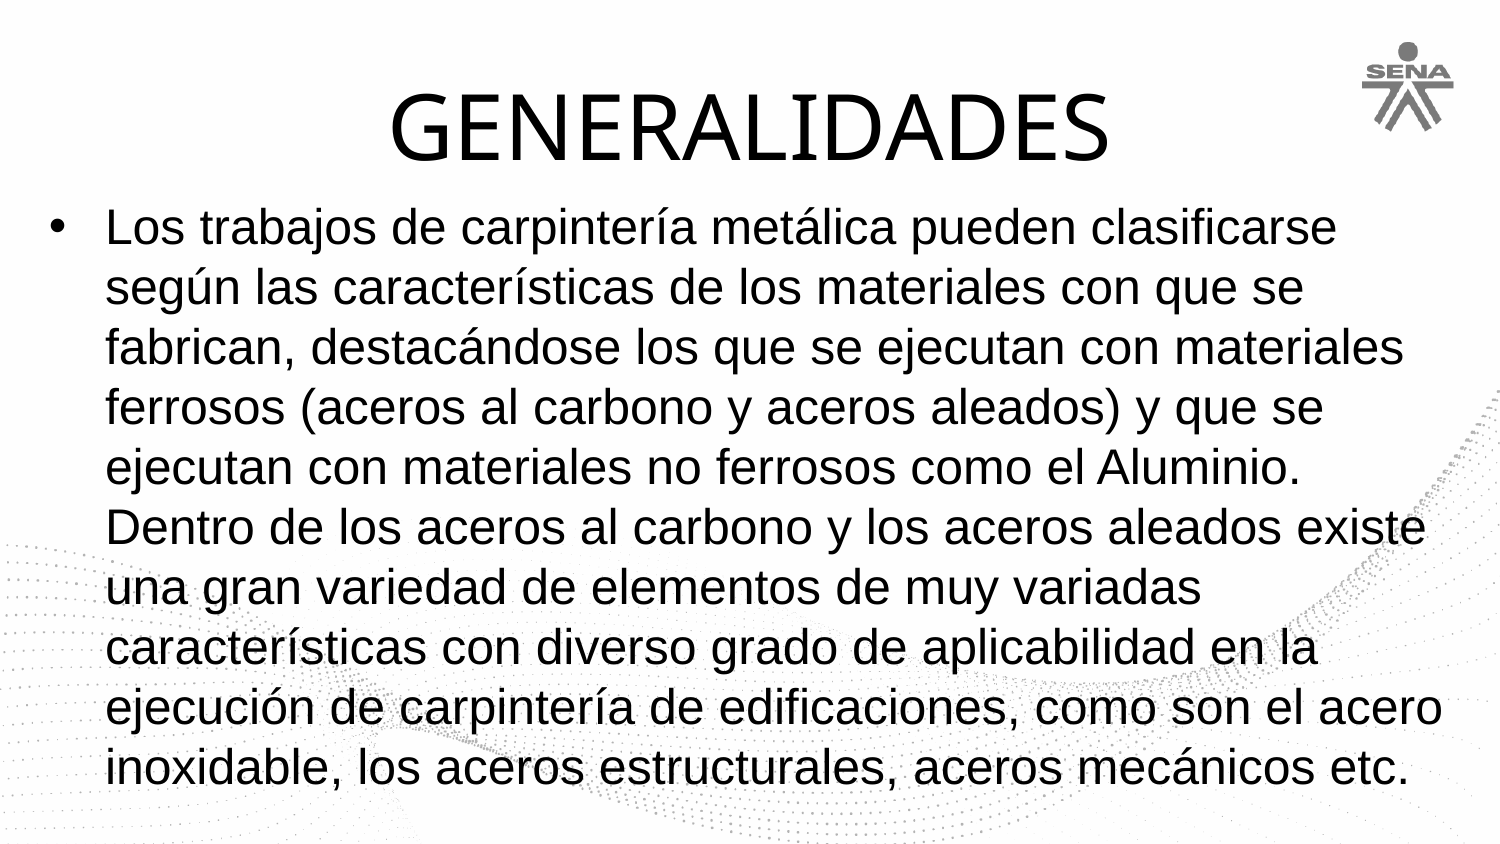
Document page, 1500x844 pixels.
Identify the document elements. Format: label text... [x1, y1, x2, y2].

text_box Los trabajos de carpintería metálica pueden clasificarse según las características de los materiales con que se fabrican, destacándose los que se ejecutan con materiales ferrosos (aceros al carbono y aceros aleados) y que se ejecutan con materiales no ferrosos como el Aluminio. Dentro de los aceros al carbono y los aceros aleados existe una gran variedad de elementos de muy variadas características con diverso grado de aplicabilidad en la ejecución de carpintería de edificaciones, como son el acero inoxidable, los aceros estructurales, aceros mecánicos etc. [33, 187, 1467, 803]
text_box GENERALIDADES [238, 61, 1262, 187]
